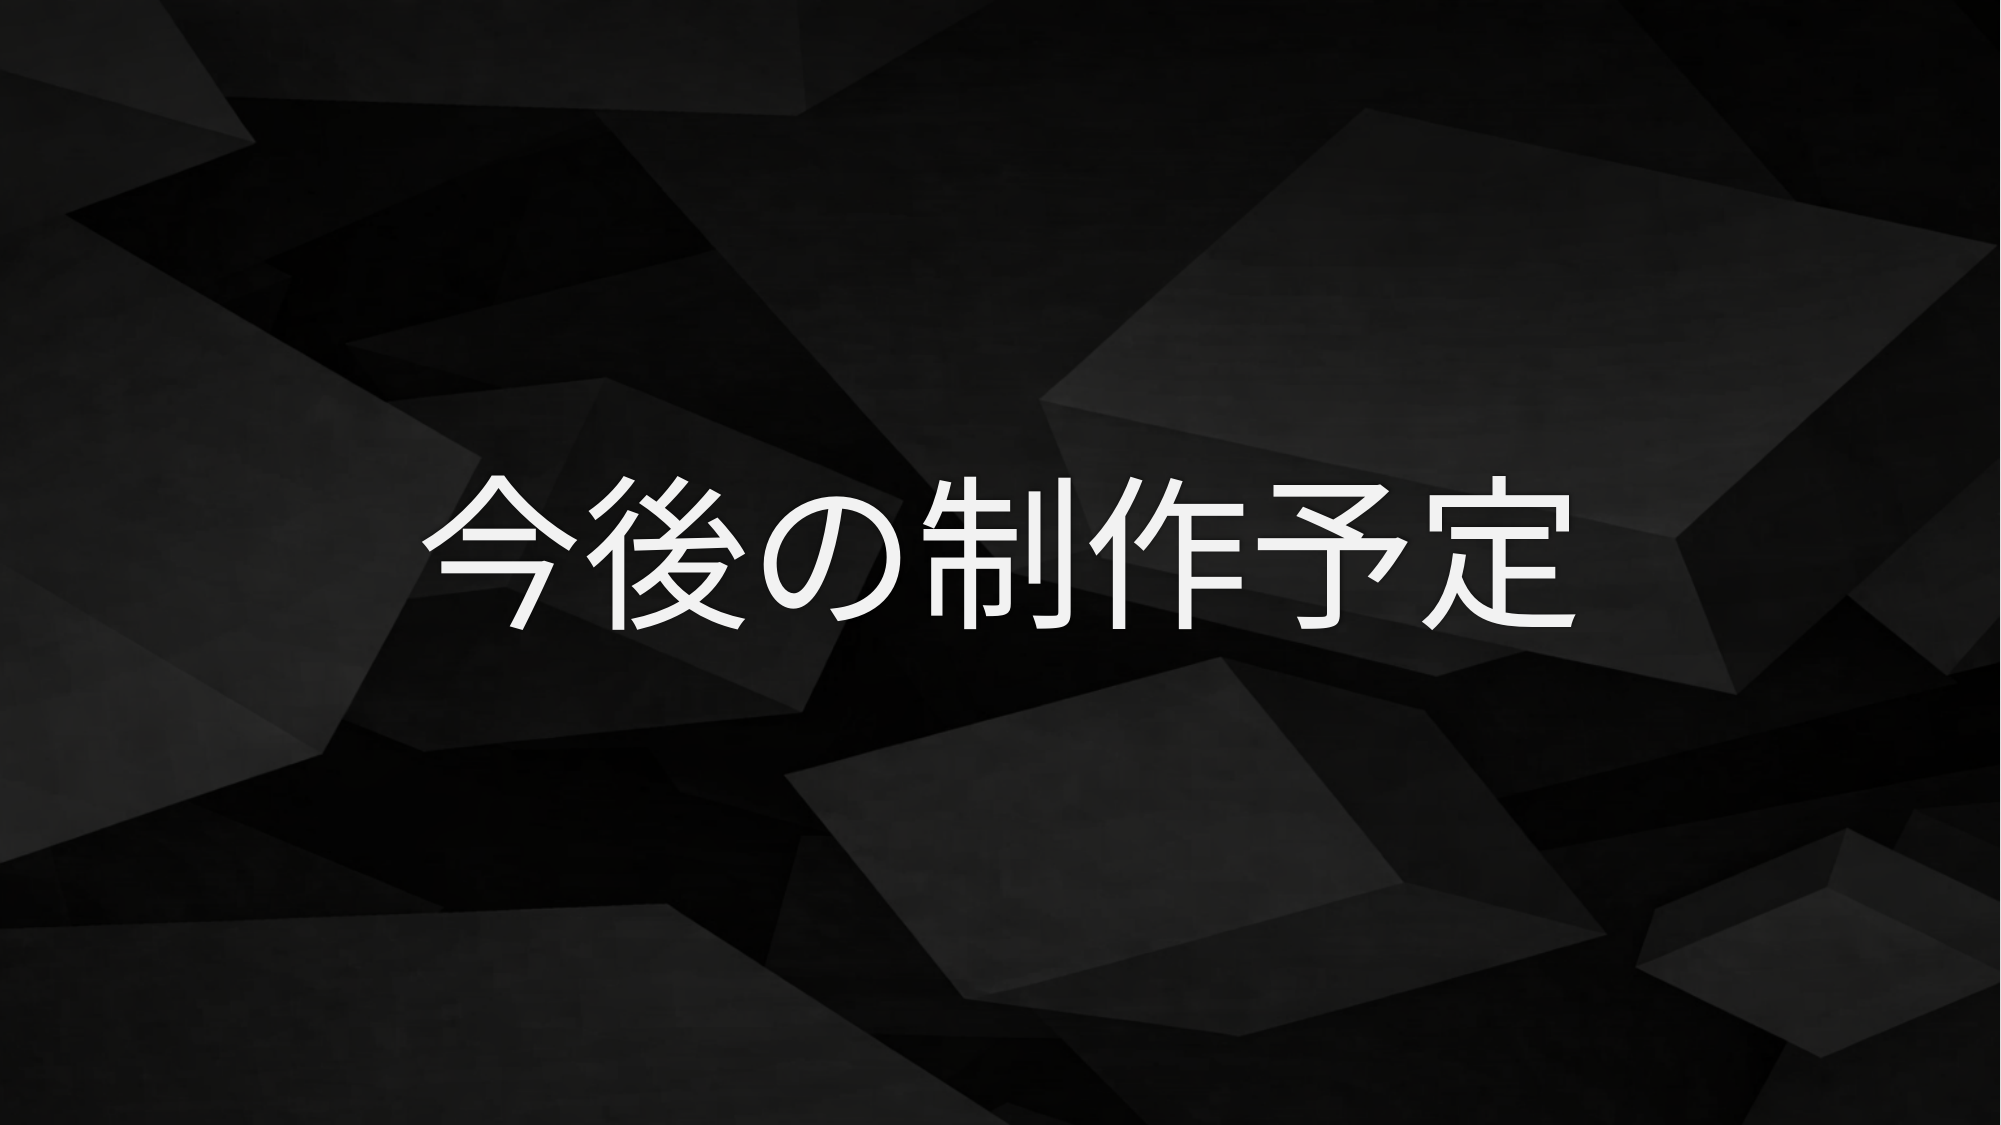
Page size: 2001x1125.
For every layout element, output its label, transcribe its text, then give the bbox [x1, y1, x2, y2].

text_box 今後の制作予定 [291, 445, 1709, 680]
picture [0, 0, 2000, 1125]
